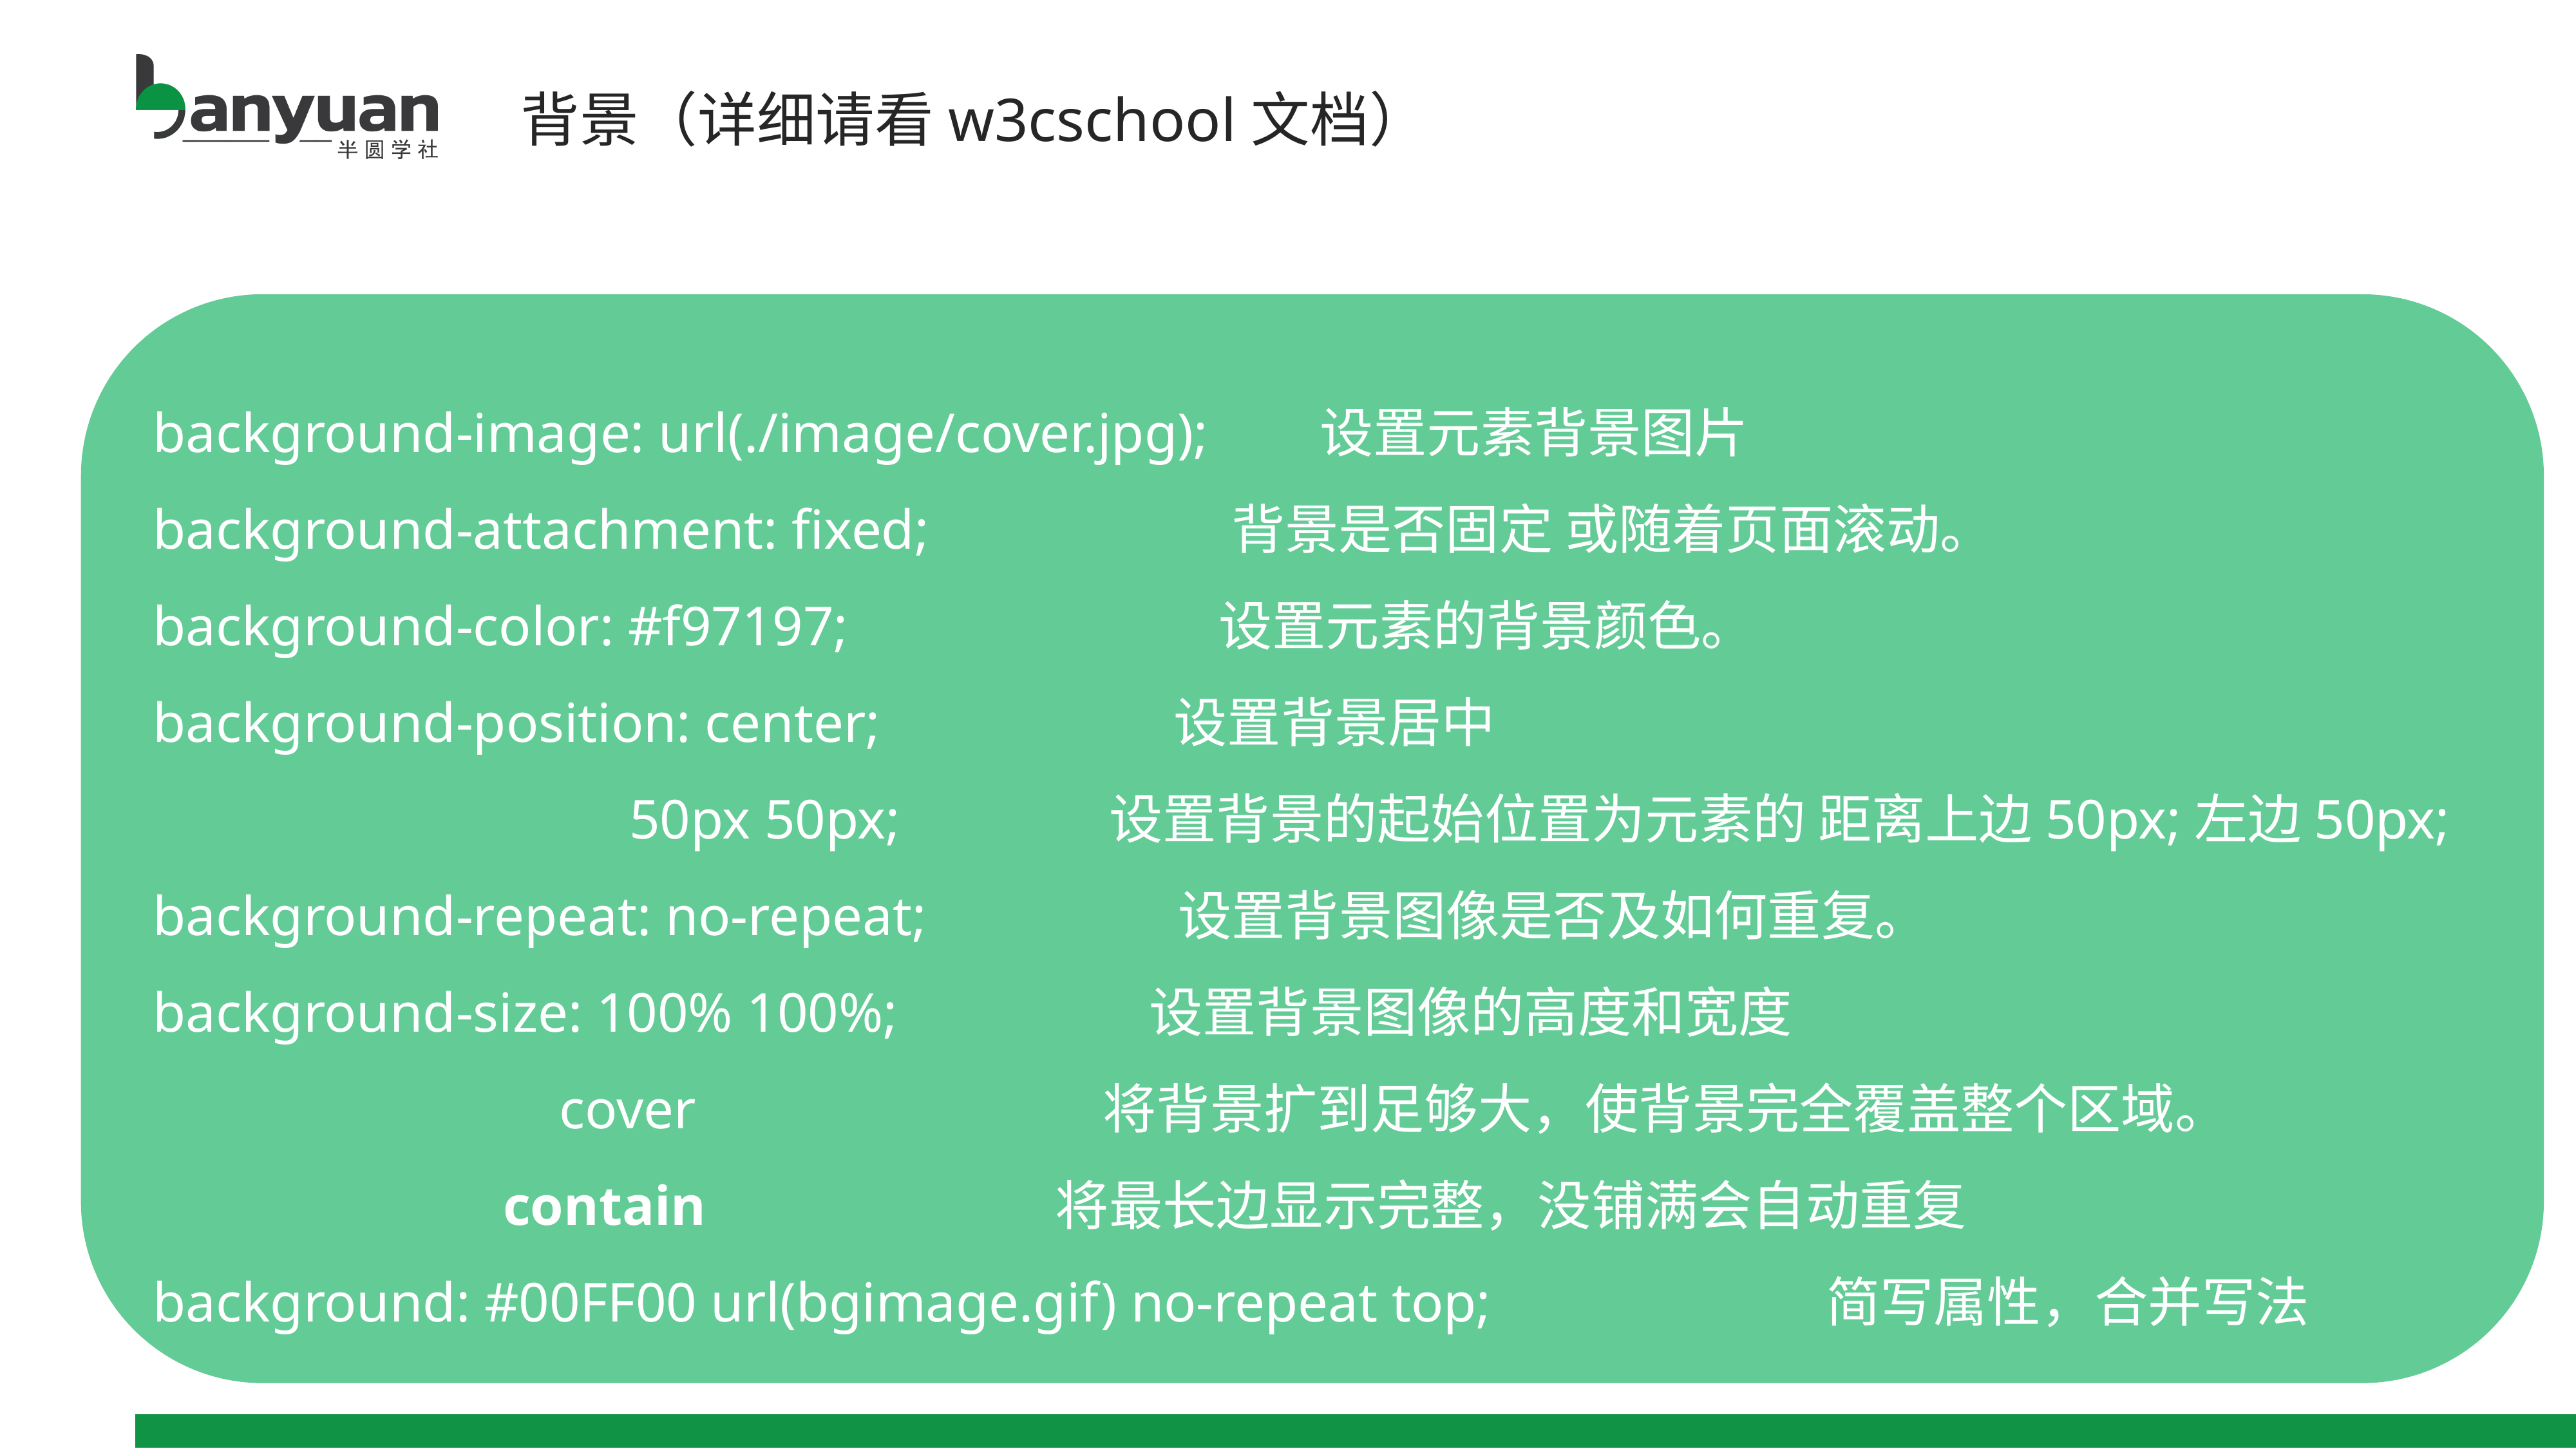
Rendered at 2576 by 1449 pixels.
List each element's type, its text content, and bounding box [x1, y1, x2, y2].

text_box 背景（详细请看w3cschool文档） [511, 77, 2230, 158]
text_box background-image: url(./image/cover.jpg); 设置元素背景图片 background-attachment: fixed; 背景是否固定 或随着页面滚动。 background-color: #f97197; 设置元素的背景颜色。 background-position: center; 设置背景居中 50px 50px; 设置背景的起始位置为元素的 距离上边50px;左边50px; background-repeat: no-repeat; 设置背景图像是否及如何重复。 background-size: 100% 100%; 设置背景图像的高度和宽度 cover 将背景扩到足够大，使背景完全覆盖整个区域。 contain 将最长边显示完整，没铺满会自动重复 background: #00FF00 url(bgimage.gif) no-repeat top; 简写属性，合并写法 [143, 362, 2568, 1338]
picture [136, 54, 439, 160]
text_box [79, 292, 2506, 1385]
